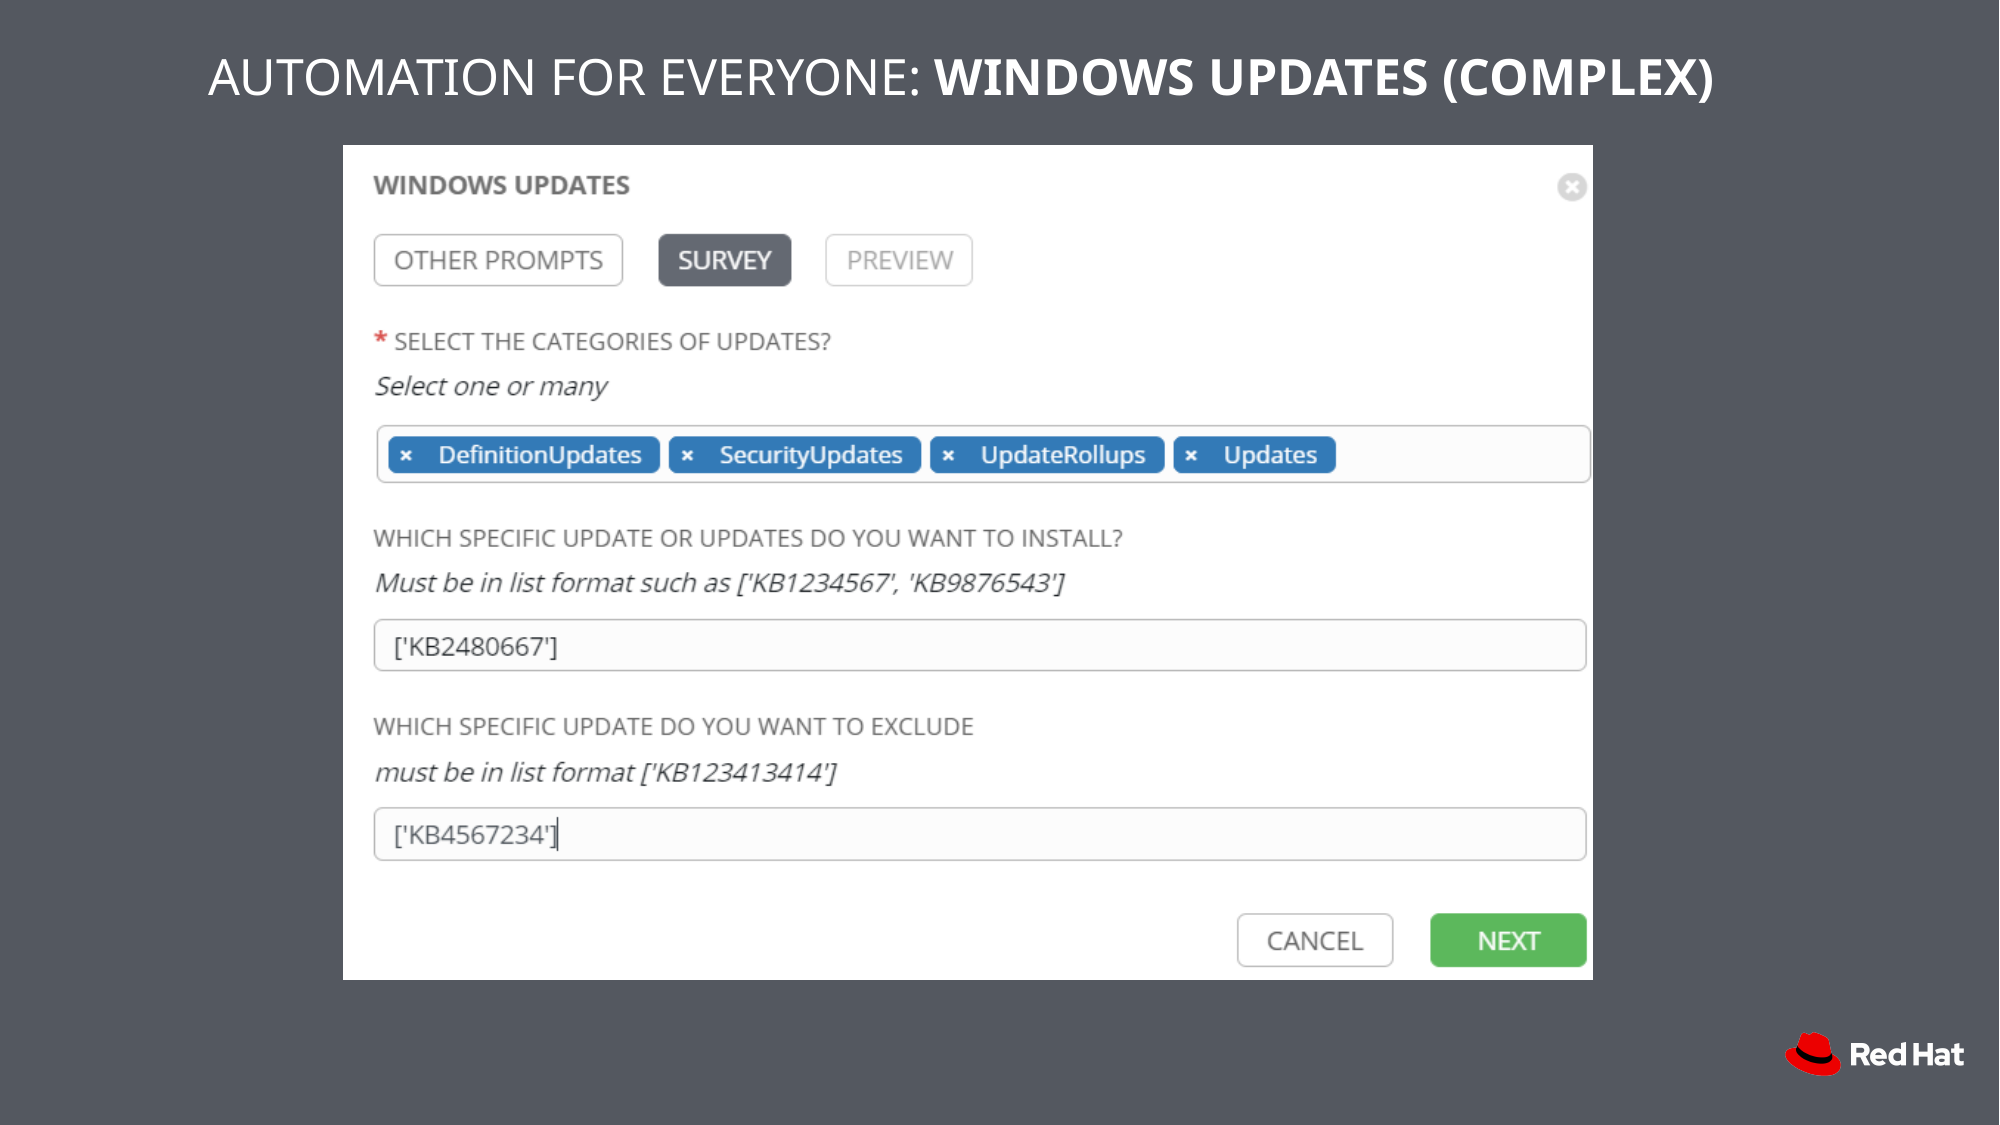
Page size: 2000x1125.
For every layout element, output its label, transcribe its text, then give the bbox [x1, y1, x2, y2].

picture [1785, 1032, 1964, 1076]
picture [342, 145, 1593, 980]
text_box AUTOMATION FOR EVERYONE: WINDOWS UPDATES (COMPLEX) [76, 25, 1860, 120]
